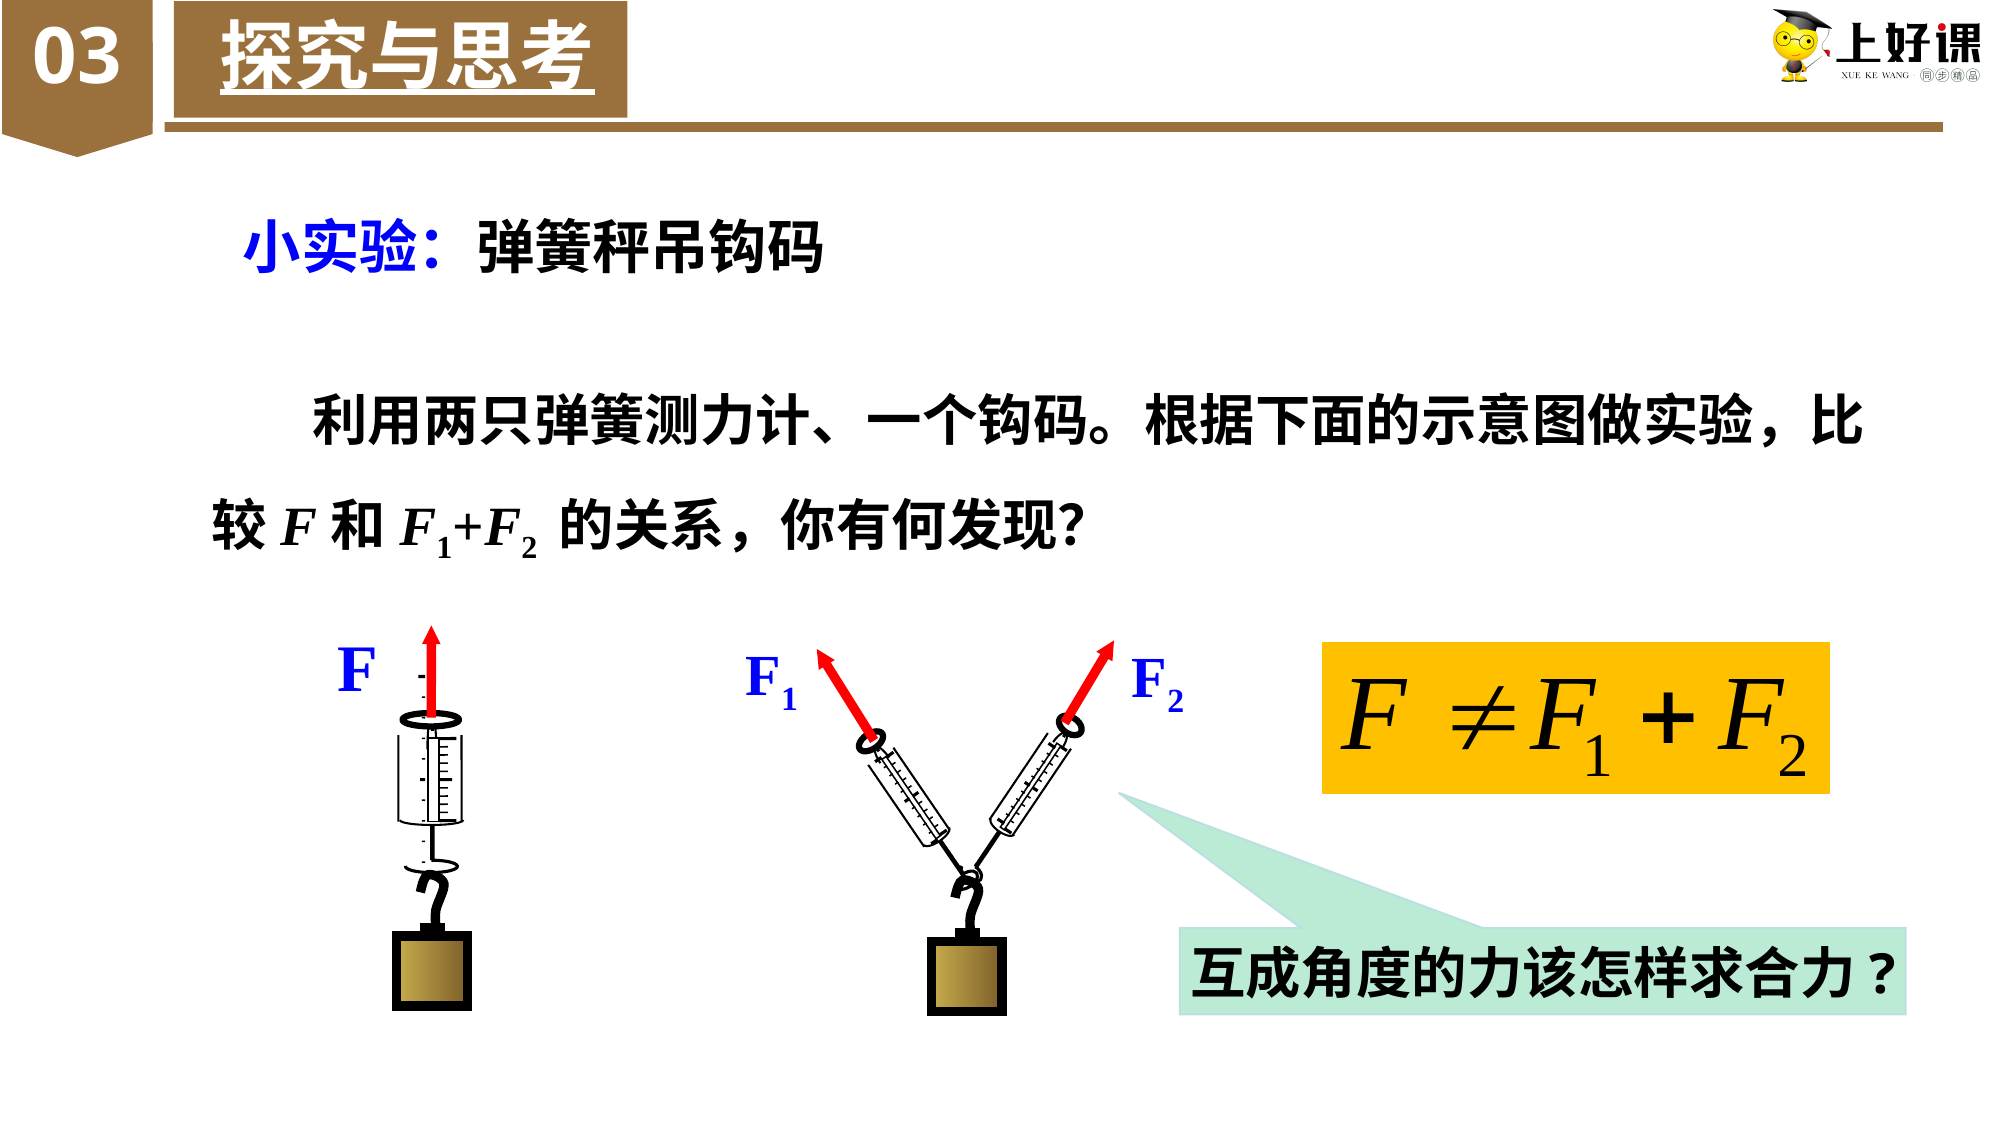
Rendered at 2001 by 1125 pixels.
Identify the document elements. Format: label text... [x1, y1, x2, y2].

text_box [173, 1, 641, 118]
text_box 互成角度的力该怎样求合力? [1179, 830, 1906, 1015]
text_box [322, 617, 551, 1007]
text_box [731, 630, 1219, 1012]
text_box [2, 123, 153, 158]
text_box 03 [2, 0, 153, 123]
text_box 小实验：弹簧秤吊钩码 [228, 202, 898, 288]
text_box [1322, 642, 1830, 794]
text_box 利用两只弹簧测力计、一个钩码。根据下面的示意图做实验，比较F和F1+F2 的关系，你有何发现？ [196, 344, 1895, 573]
picture [1773, 9, 1980, 82]
